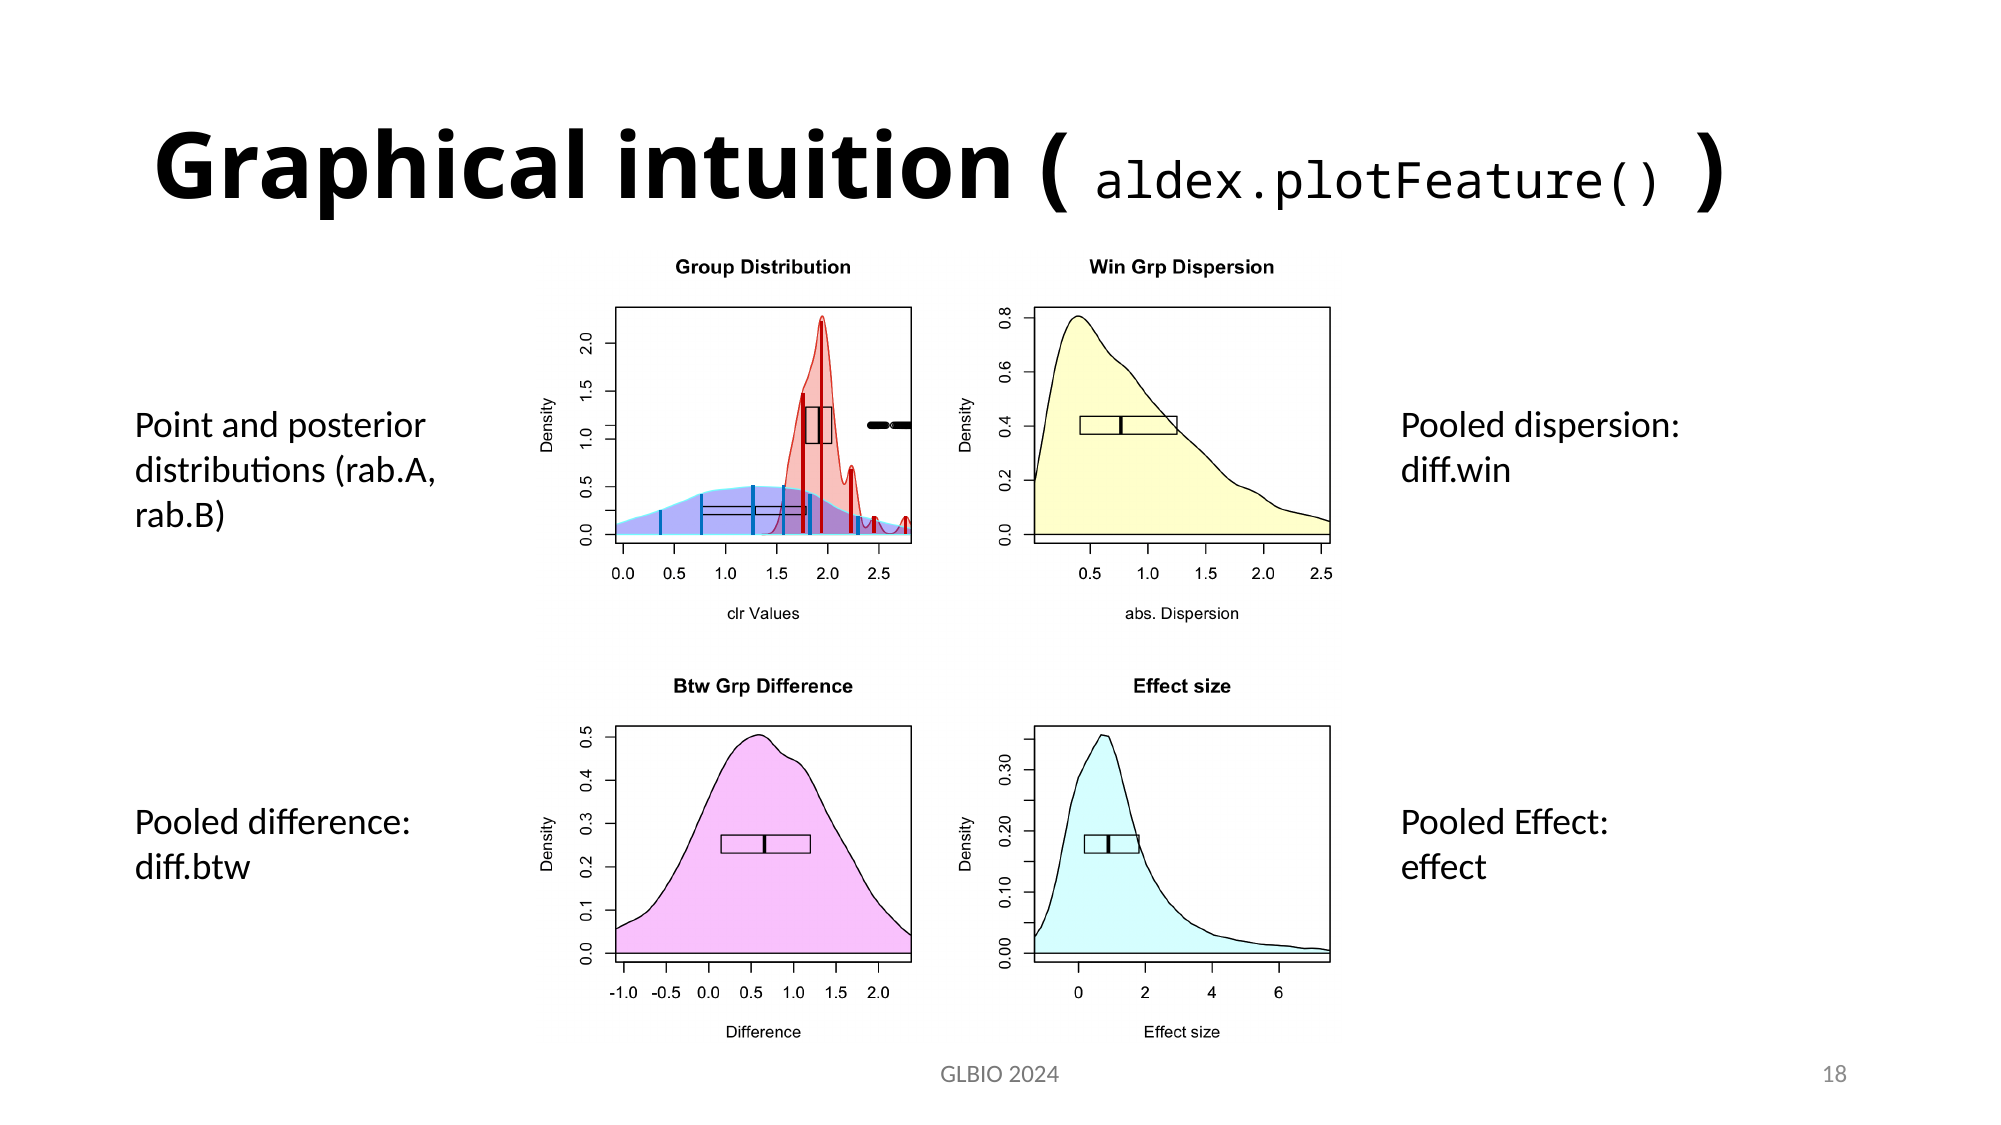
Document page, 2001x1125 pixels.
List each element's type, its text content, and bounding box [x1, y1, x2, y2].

footer GLBIO 2024 [662, 1043, 1338, 1103]
text_box Pooled Effect: effect [1386, 789, 1716, 895]
text_box Pooled difference: diff.btw [120, 789, 450, 895]
text_box Pooled dispersion: diff.win [1386, 392, 1716, 498]
title Graphical intuition ( aldex.plotFeature() ) [137, 59, 1863, 278]
picture [536, 250, 1342, 1043]
text_box Point and posterior distributions (rab.A, rab.B) [120, 392, 489, 543]
slide_number 18 [1412, 1042, 1863, 1103]
